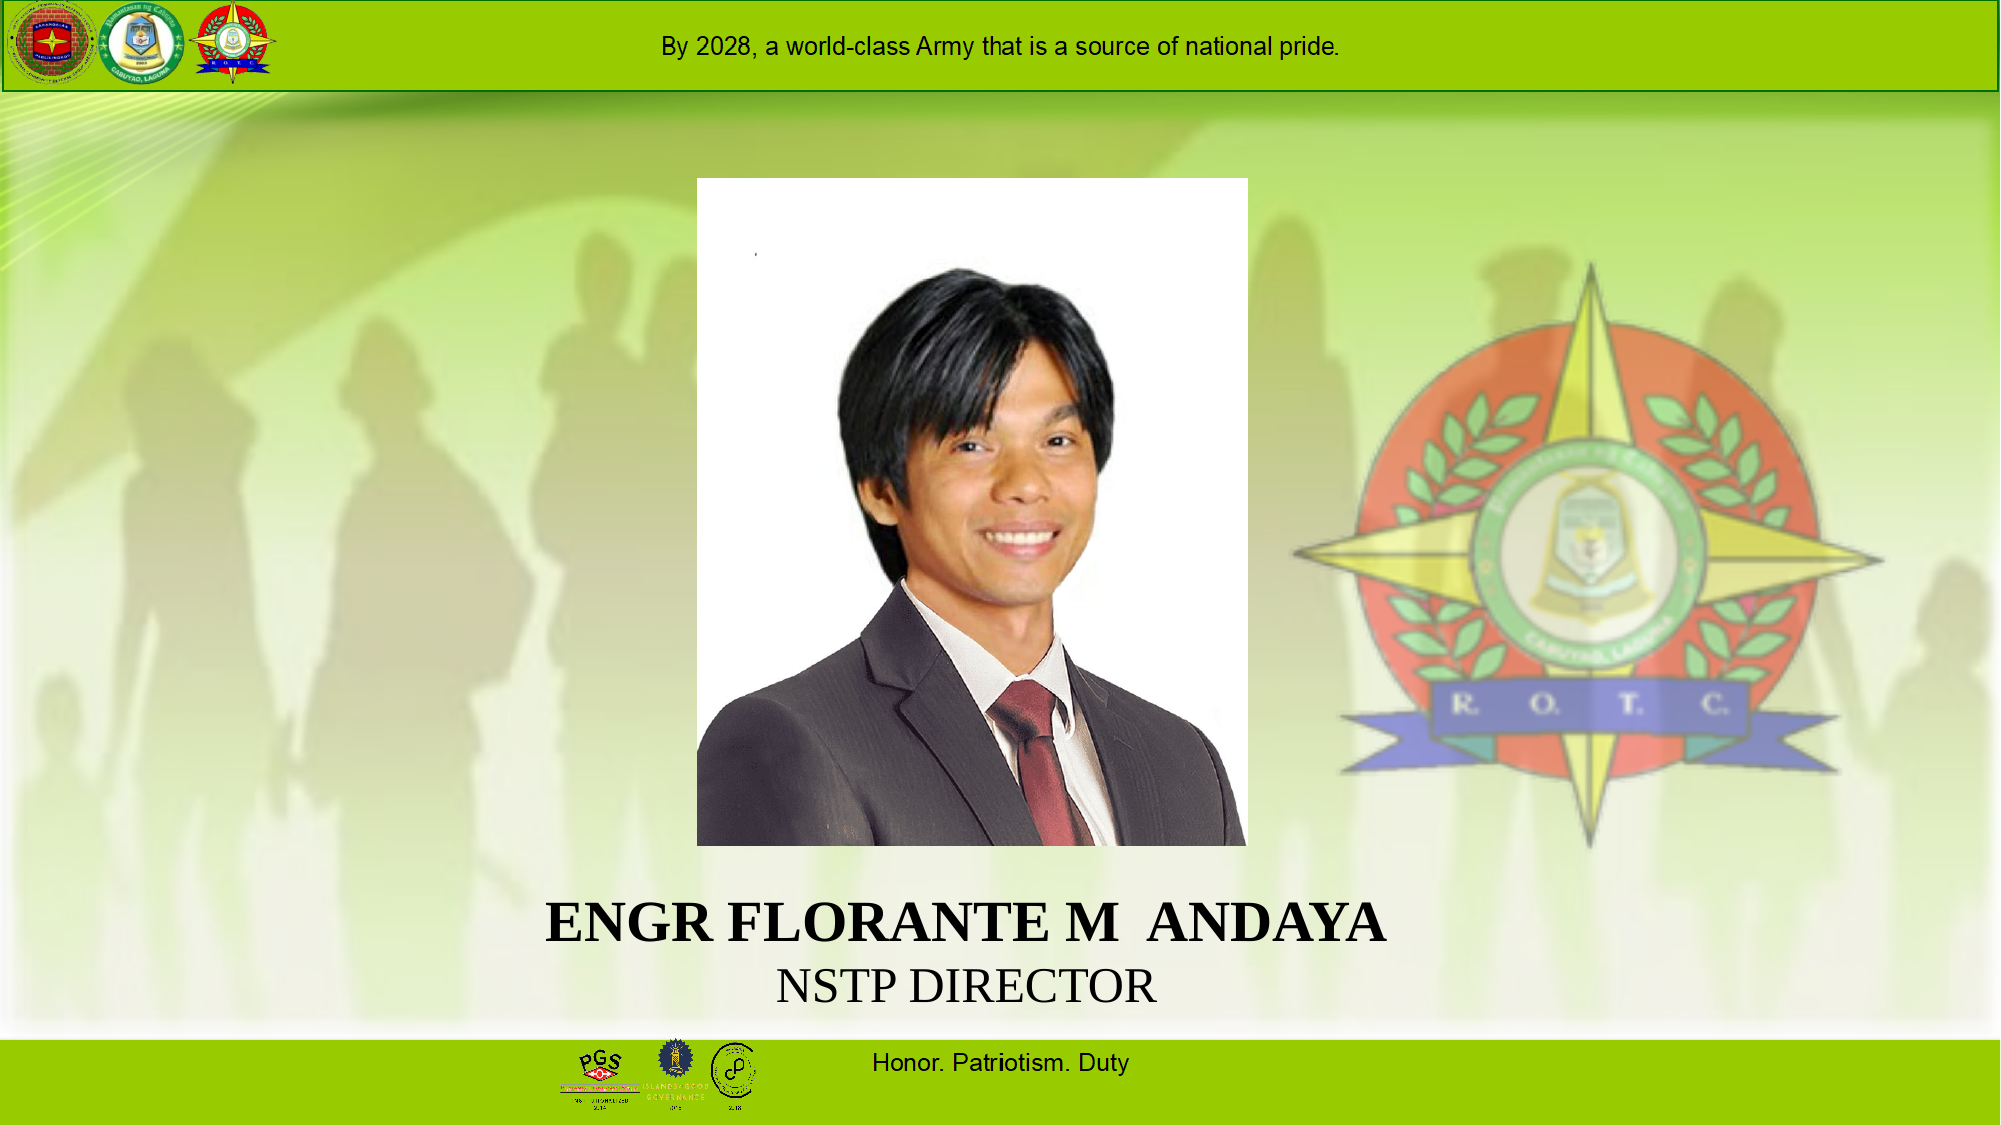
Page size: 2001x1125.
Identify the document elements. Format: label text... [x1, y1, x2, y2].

picture [0, 0, 2001, 1125]
text_box ENGR FLORANTE M ANDAYA NSTP DIRECTOR [290, 875, 1643, 1021]
text_box THANK YOU [13, 123, 1989, 1023]
